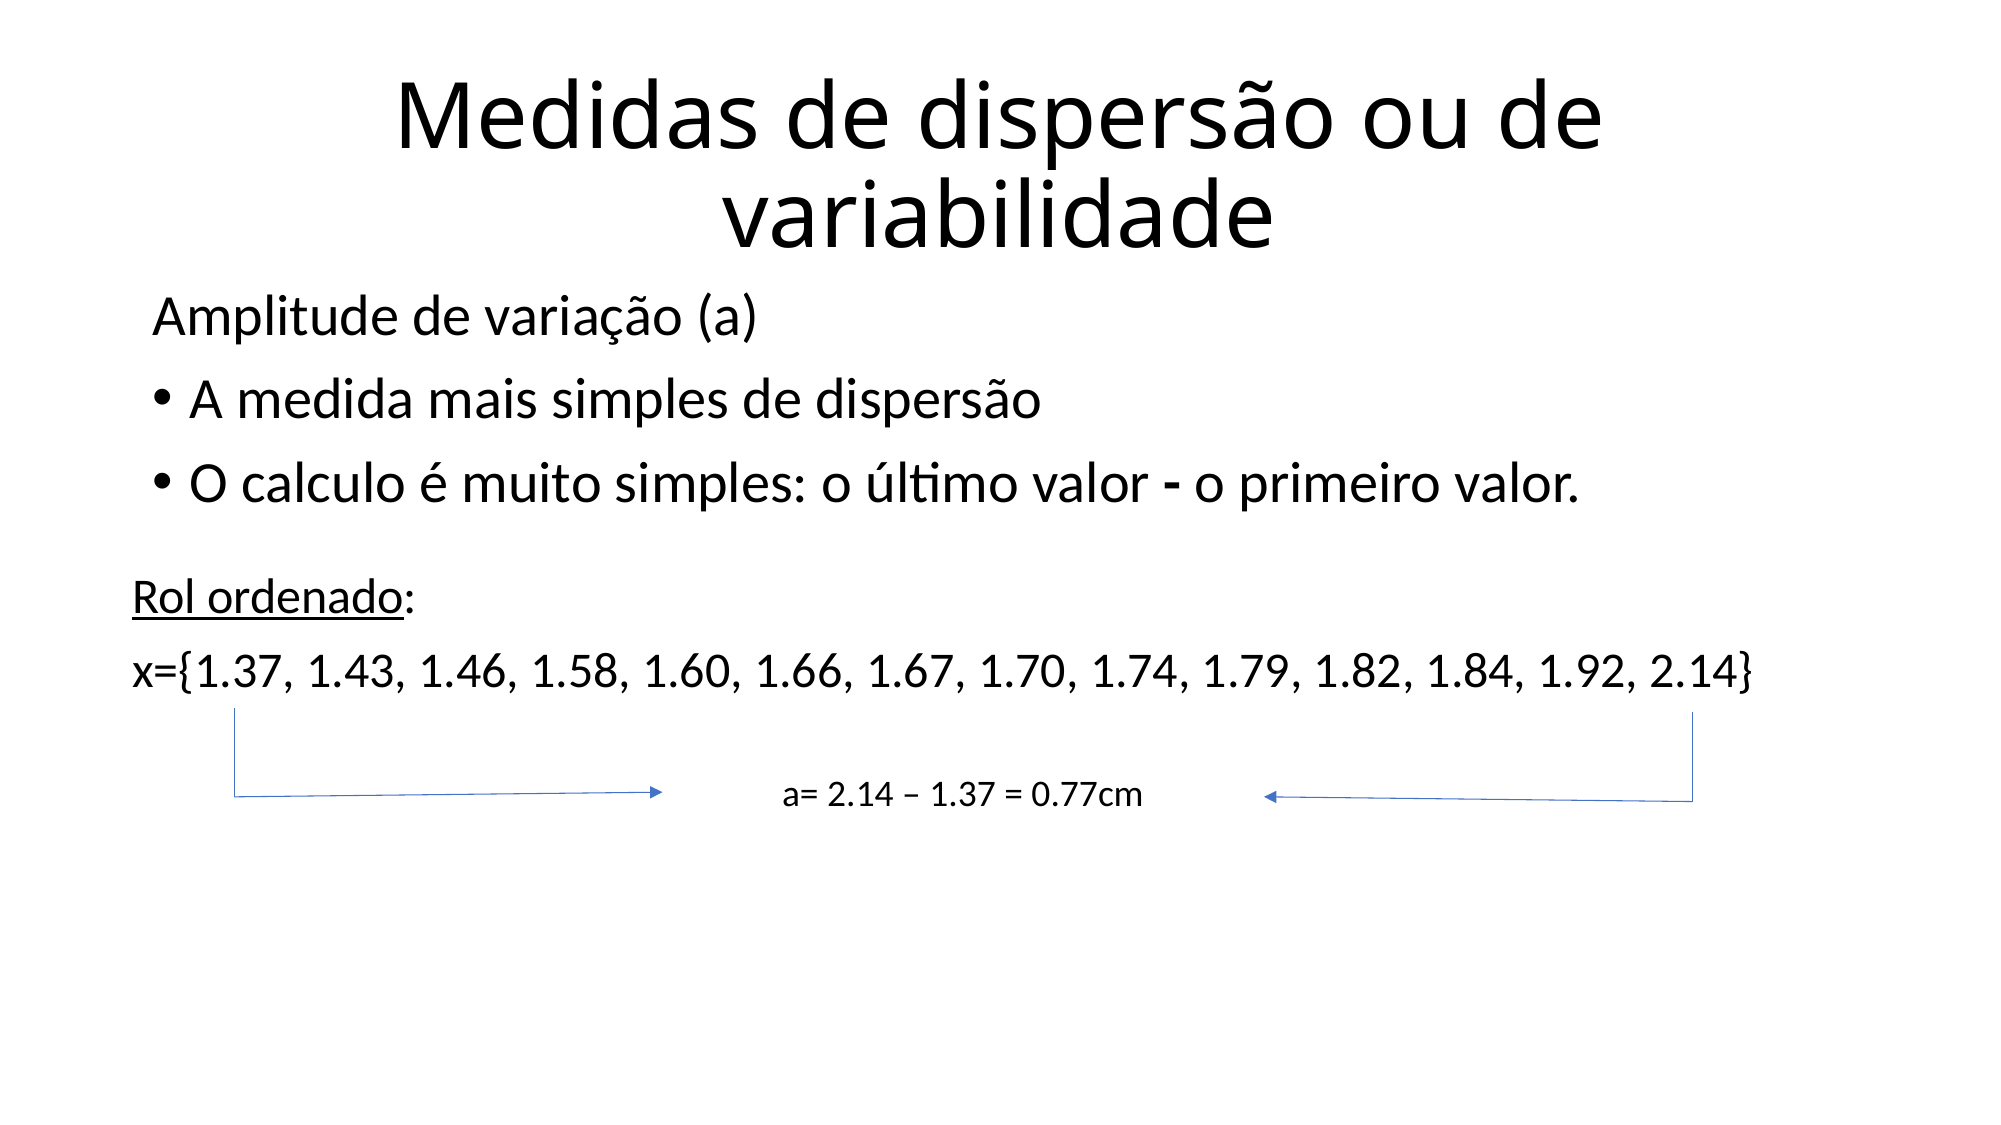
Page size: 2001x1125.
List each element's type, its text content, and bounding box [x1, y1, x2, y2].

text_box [234, 792, 663, 797]
list Amplitude de variação (a) A medida mais simples de dispersão O calculo é muito simples: o último valor - o primeiro valor. [137, 277, 1863, 562]
text_box Rol ordenado: x={1.37, 1.43, 1.46, 1.58, 1.60, 1.66, 1.67, 1.70, 1.74, 1.79, 1.82, 1.84, 1.92, 2.14} [116, 562, 1883, 746]
text_box a= 2.14 – 1.37 = 0.77cm [767, 761, 1160, 822]
list Amplitude de variação (a) A medida mais simples de dispersão O calculo é muito simples: o último valor - o primeiro valor. [137, 746, 1863, 1084]
title Medidas de dispersão ou de variabilidade [137, 59, 1863, 277]
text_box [1263, 796, 1693, 802]
